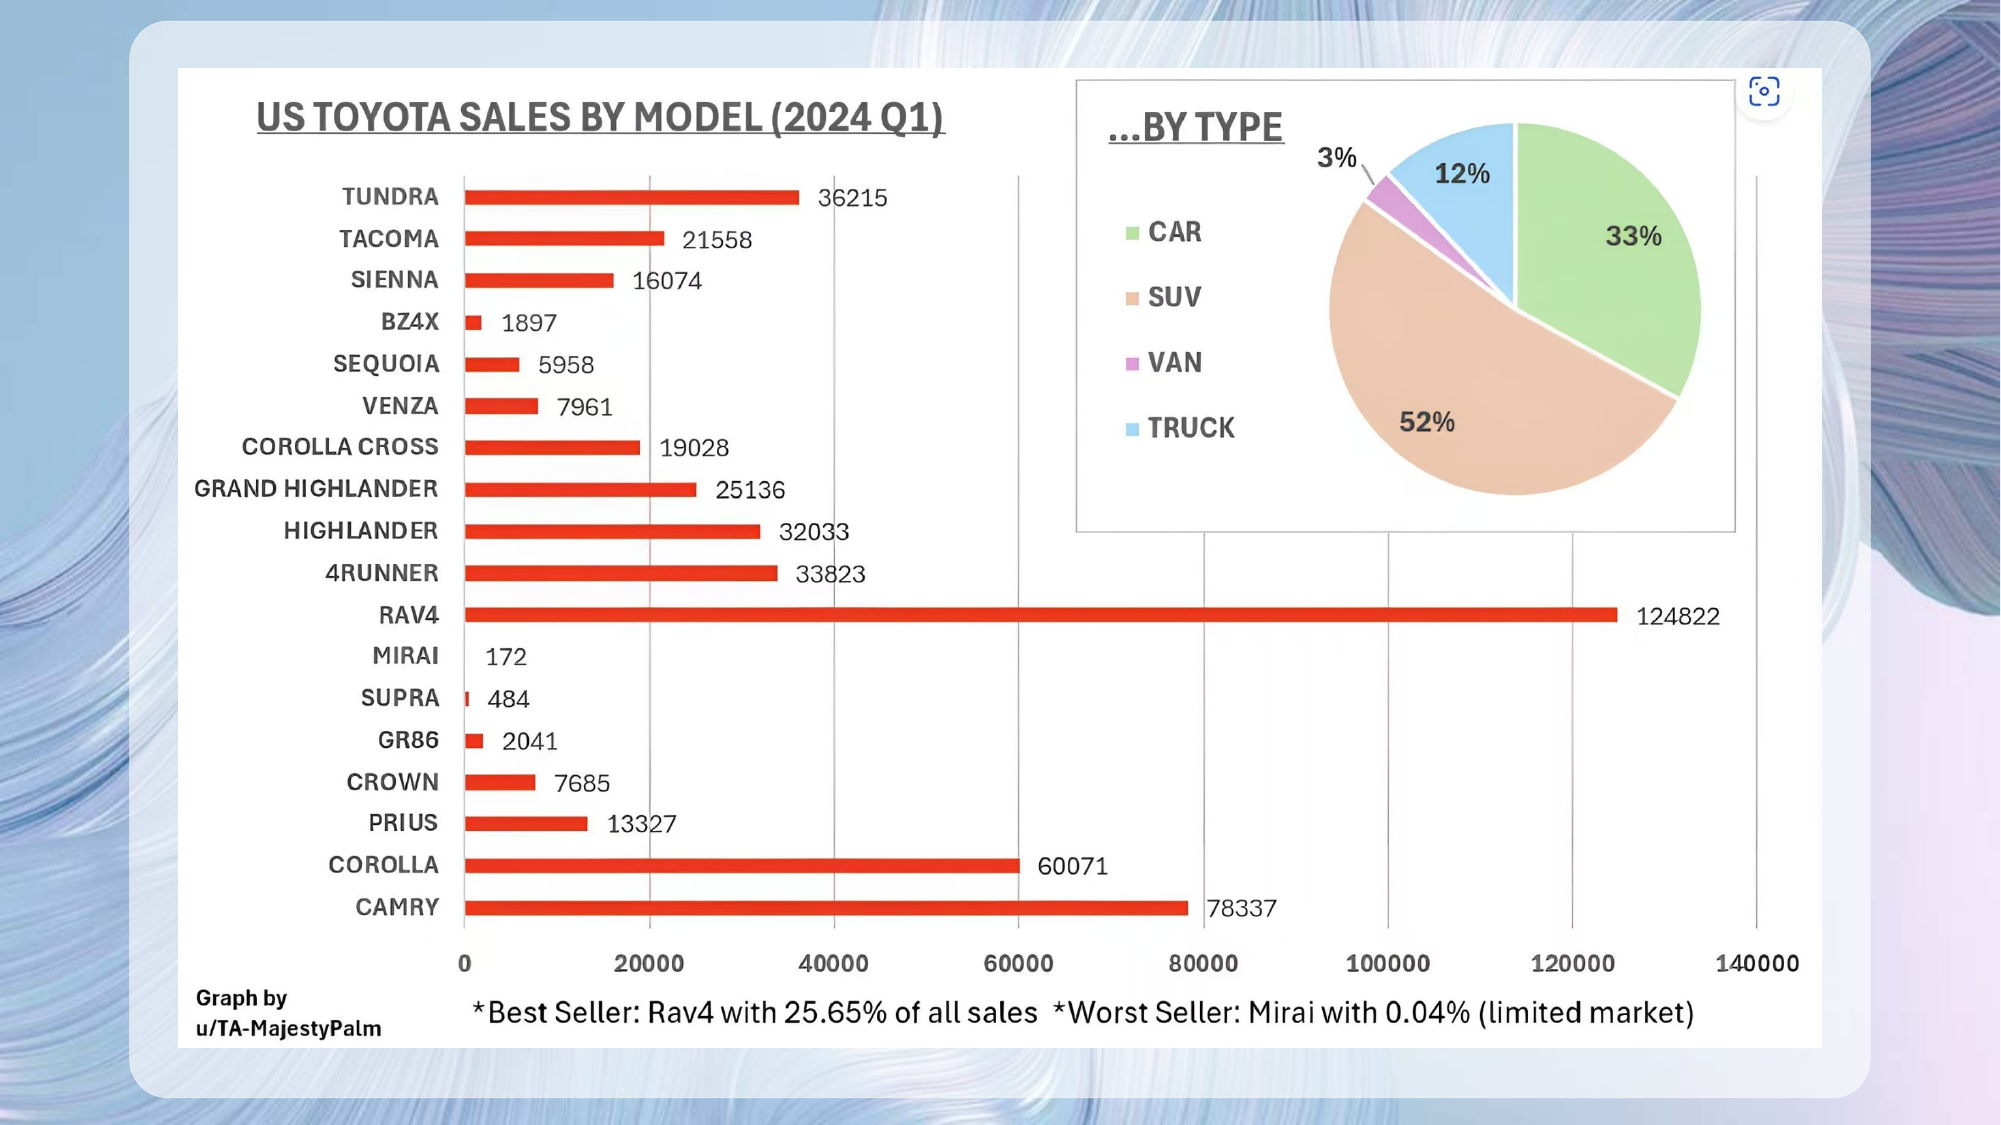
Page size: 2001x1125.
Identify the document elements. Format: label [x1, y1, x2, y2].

text_box [128, 20, 1872, 1099]
picture [0, 0, 2001, 1125]
